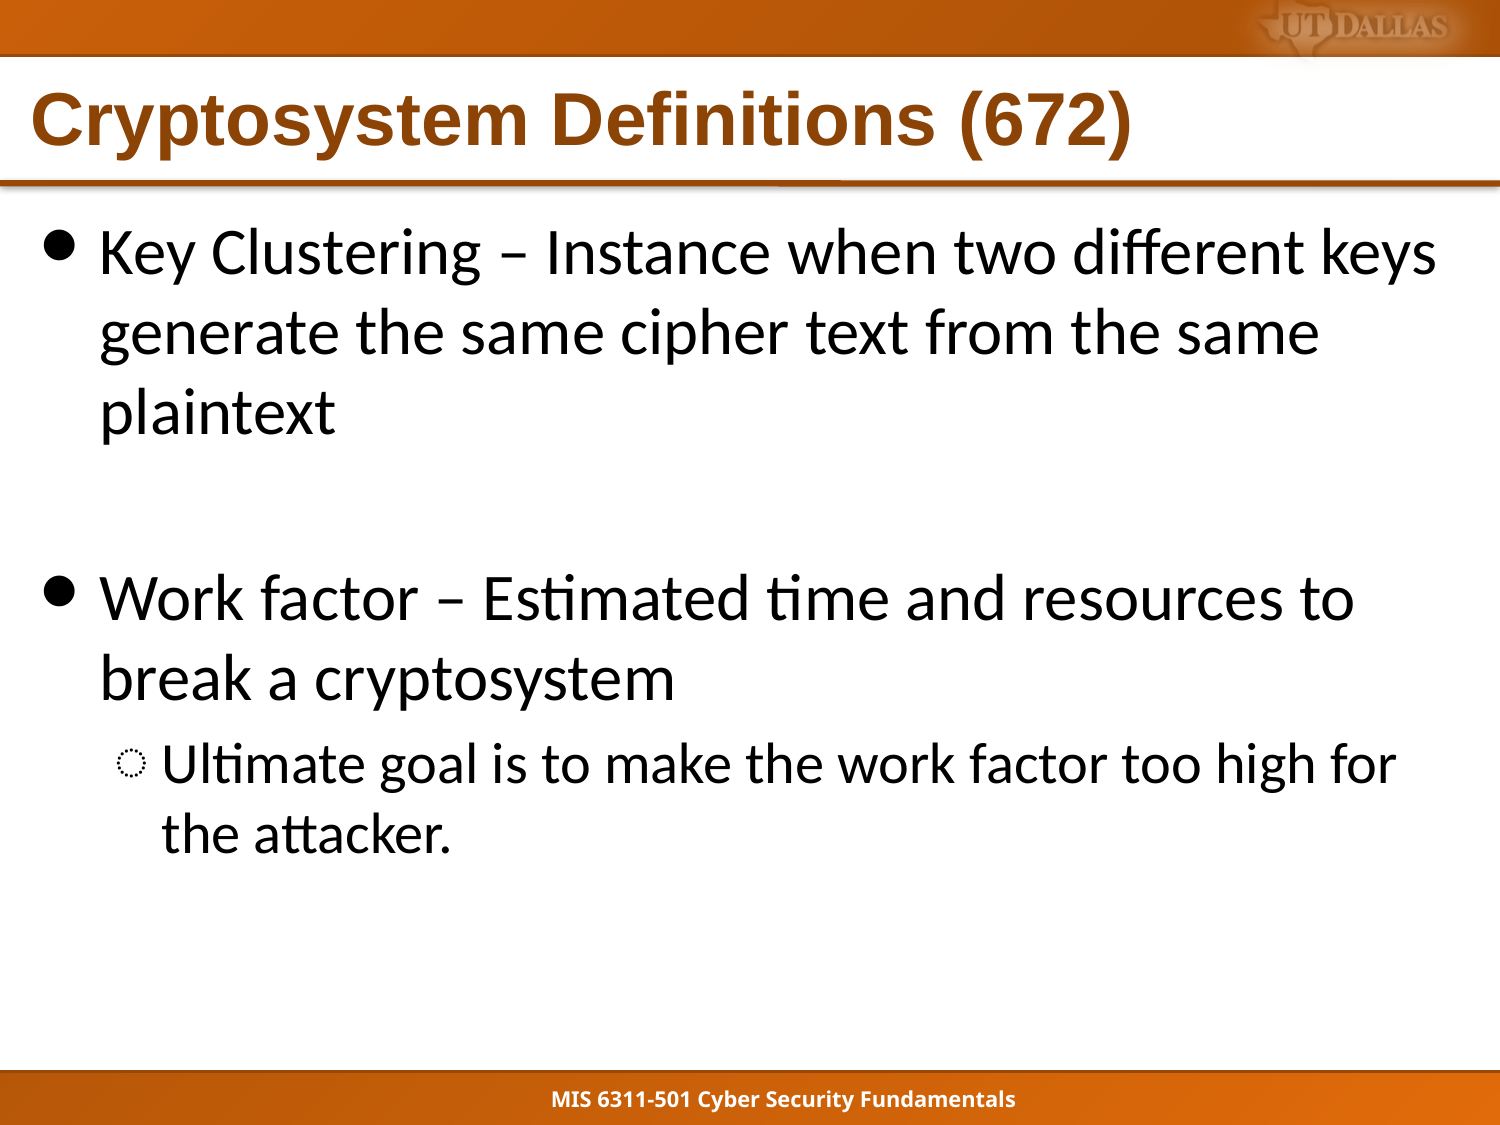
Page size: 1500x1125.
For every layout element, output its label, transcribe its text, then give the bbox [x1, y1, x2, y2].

title Cryptosystem Definitions (672) [0, 64, 1500, 178]
picture [1218, 0, 1500, 64]
list Key Clustering – Instance when two different keys generate the same cipher text from the same plaintext Work factor – Estimated time and resources to break a cryptosystem Ultimate goal is to make the work factor too high for the attacker. [24, 199, 1500, 1077]
